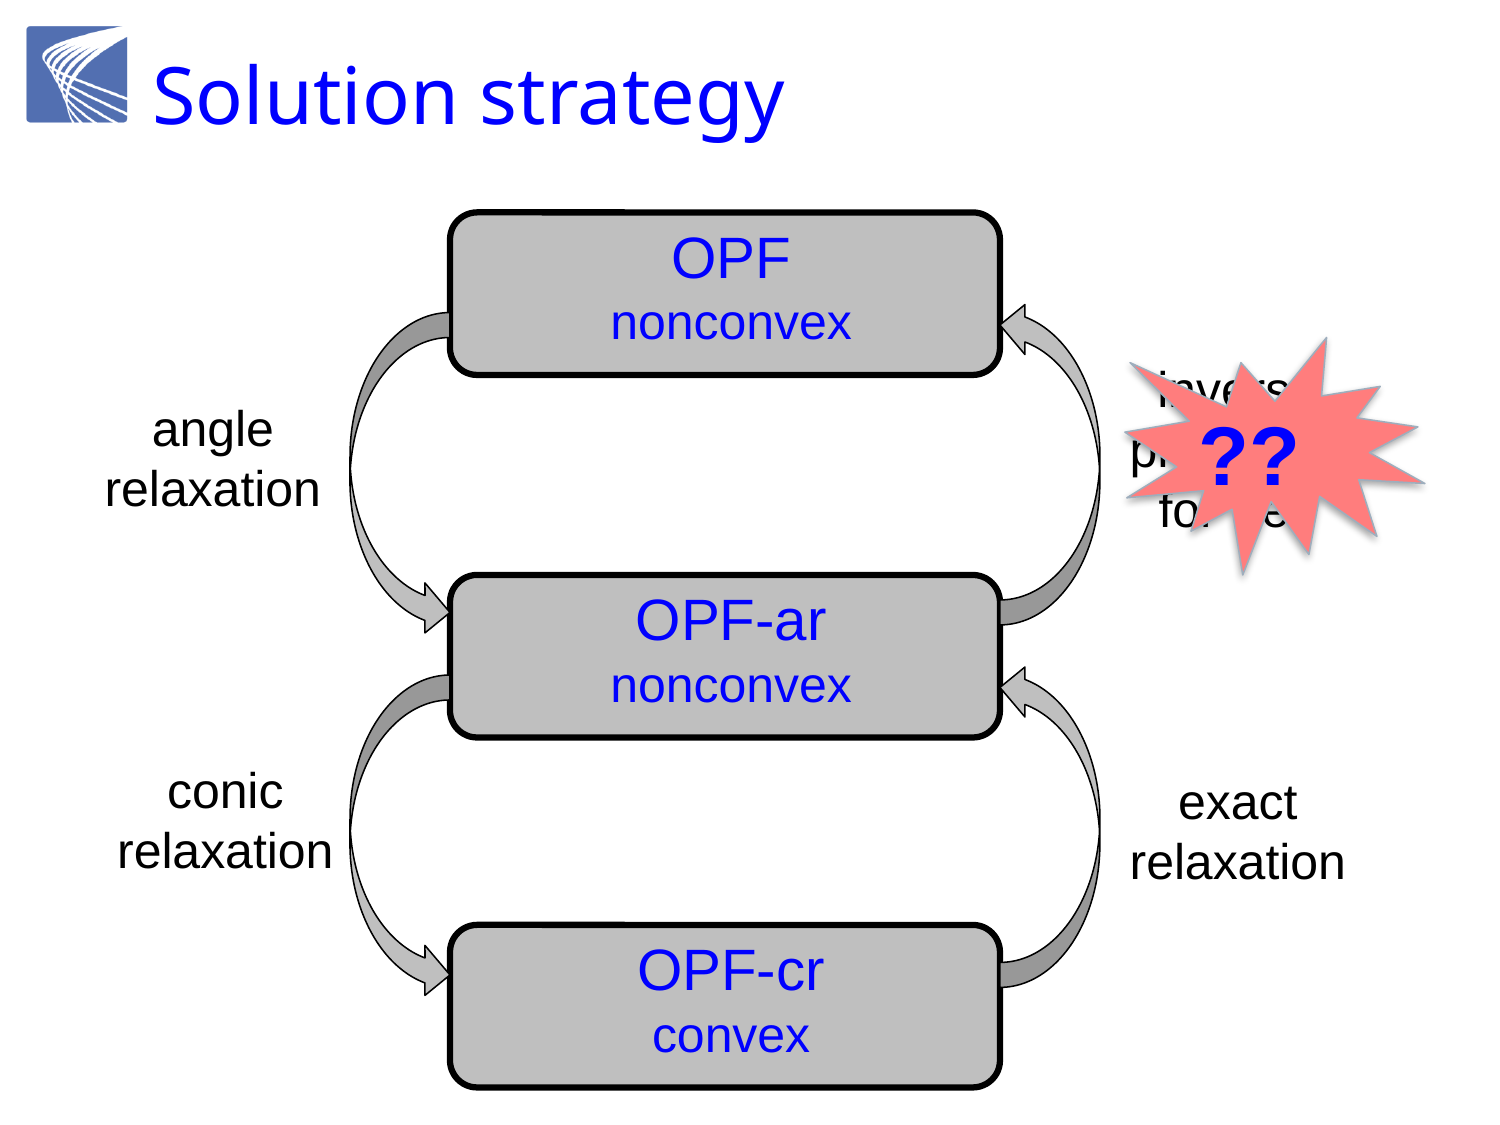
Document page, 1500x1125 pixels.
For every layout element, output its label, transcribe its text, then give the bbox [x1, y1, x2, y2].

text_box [999, 299, 1363, 626]
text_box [999, 662, 1363, 988]
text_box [449, 924, 1001, 1088]
text_box [349, 312, 444, 633]
text_box [1366, 499, 1378, 538]
picture [24, 24, 129, 124]
text_box [349, 675, 444, 996]
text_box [449, 212, 1001, 376]
text_box [1366, 418, 1426, 485]
text_box [1366, 385, 1381, 407]
text_box conic relaxation [102, 751, 349, 886]
title Solution strategy [137, 37, 1463, 176]
text_box angle relaxation [89, 388, 336, 524]
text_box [449, 574, 1001, 738]
